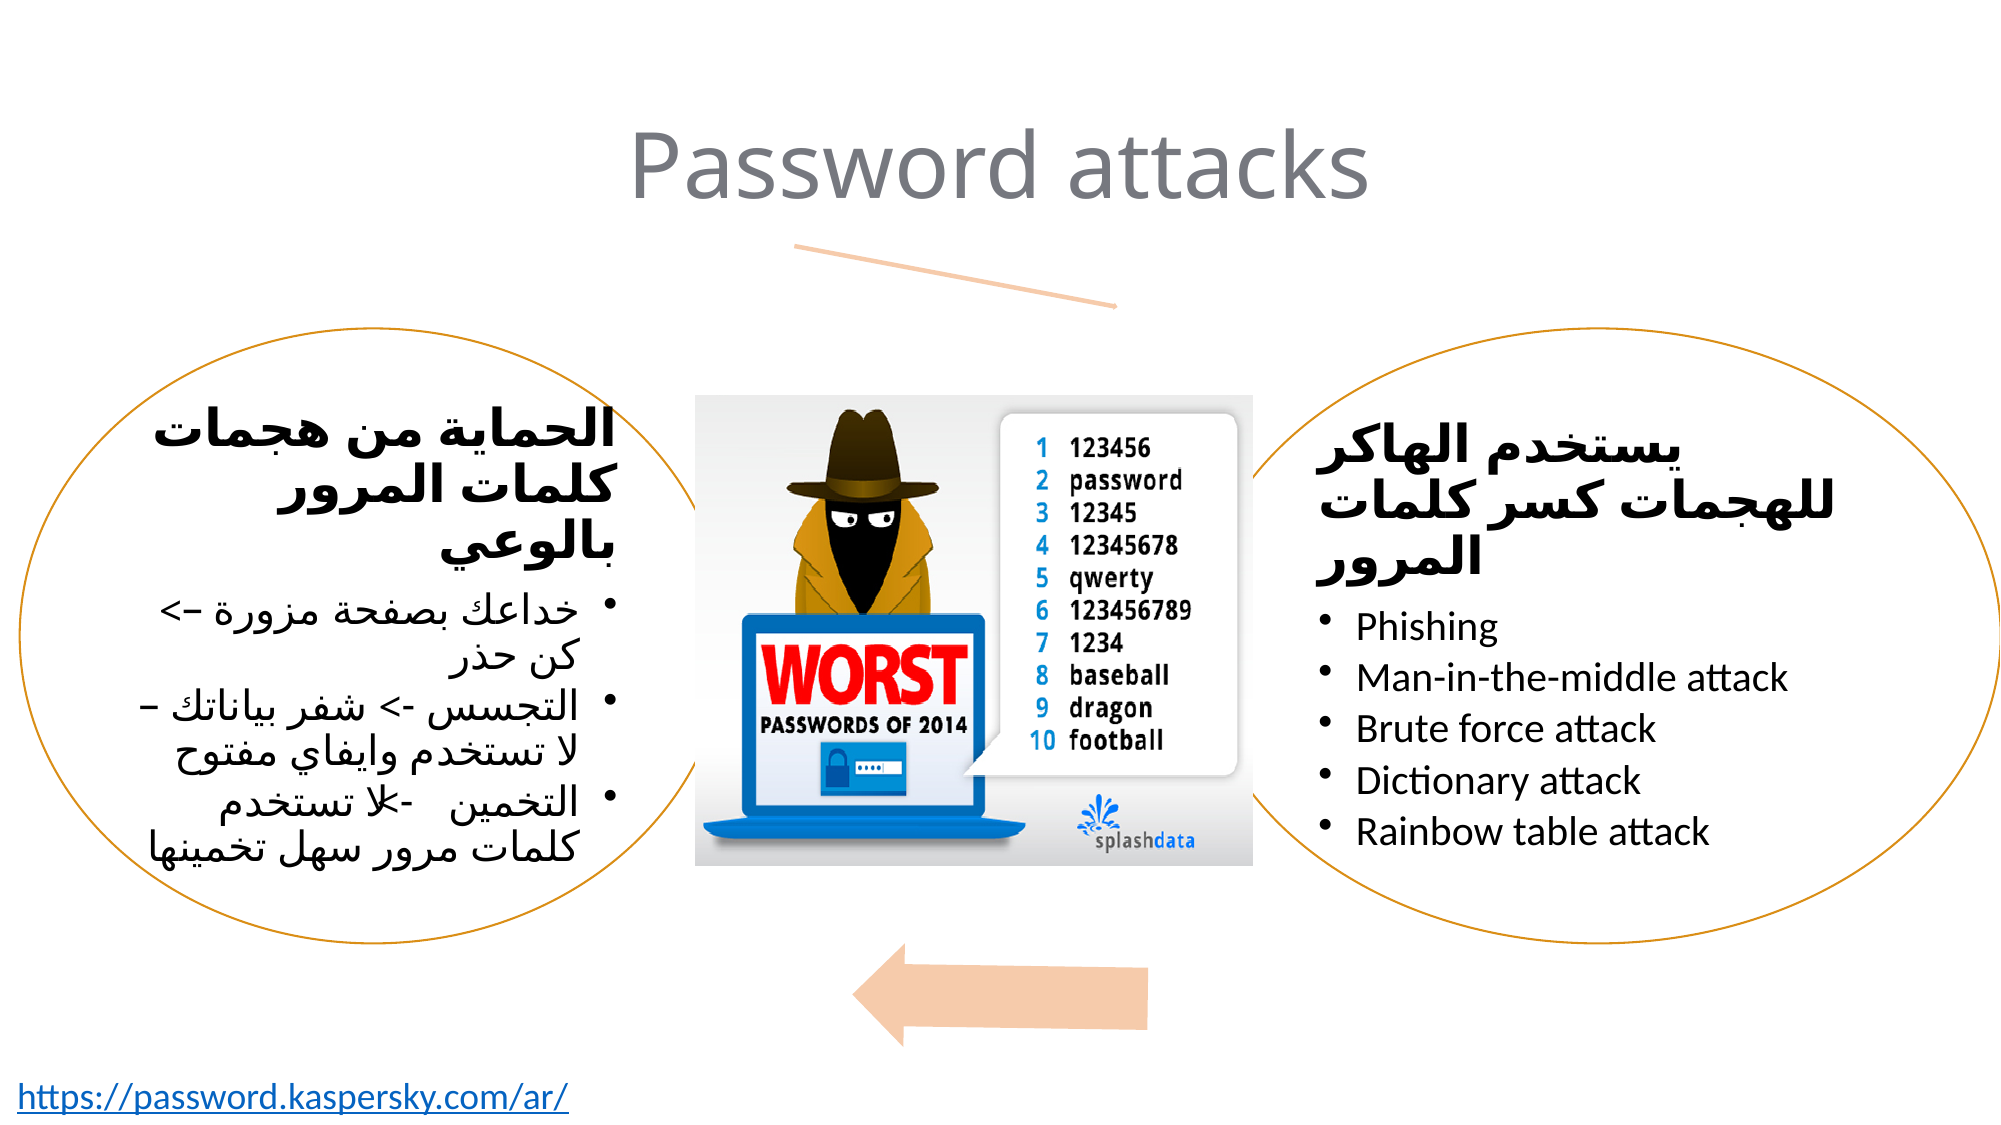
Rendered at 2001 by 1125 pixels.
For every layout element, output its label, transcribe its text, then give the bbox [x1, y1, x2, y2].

picture [695, 395, 1253, 866]
text_box https://password.kaspersky.com/ar/ [2, 1064, 1003, 1125]
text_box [90, 328, 1931, 944]
title Password attacks [137, 59, 1863, 278]
